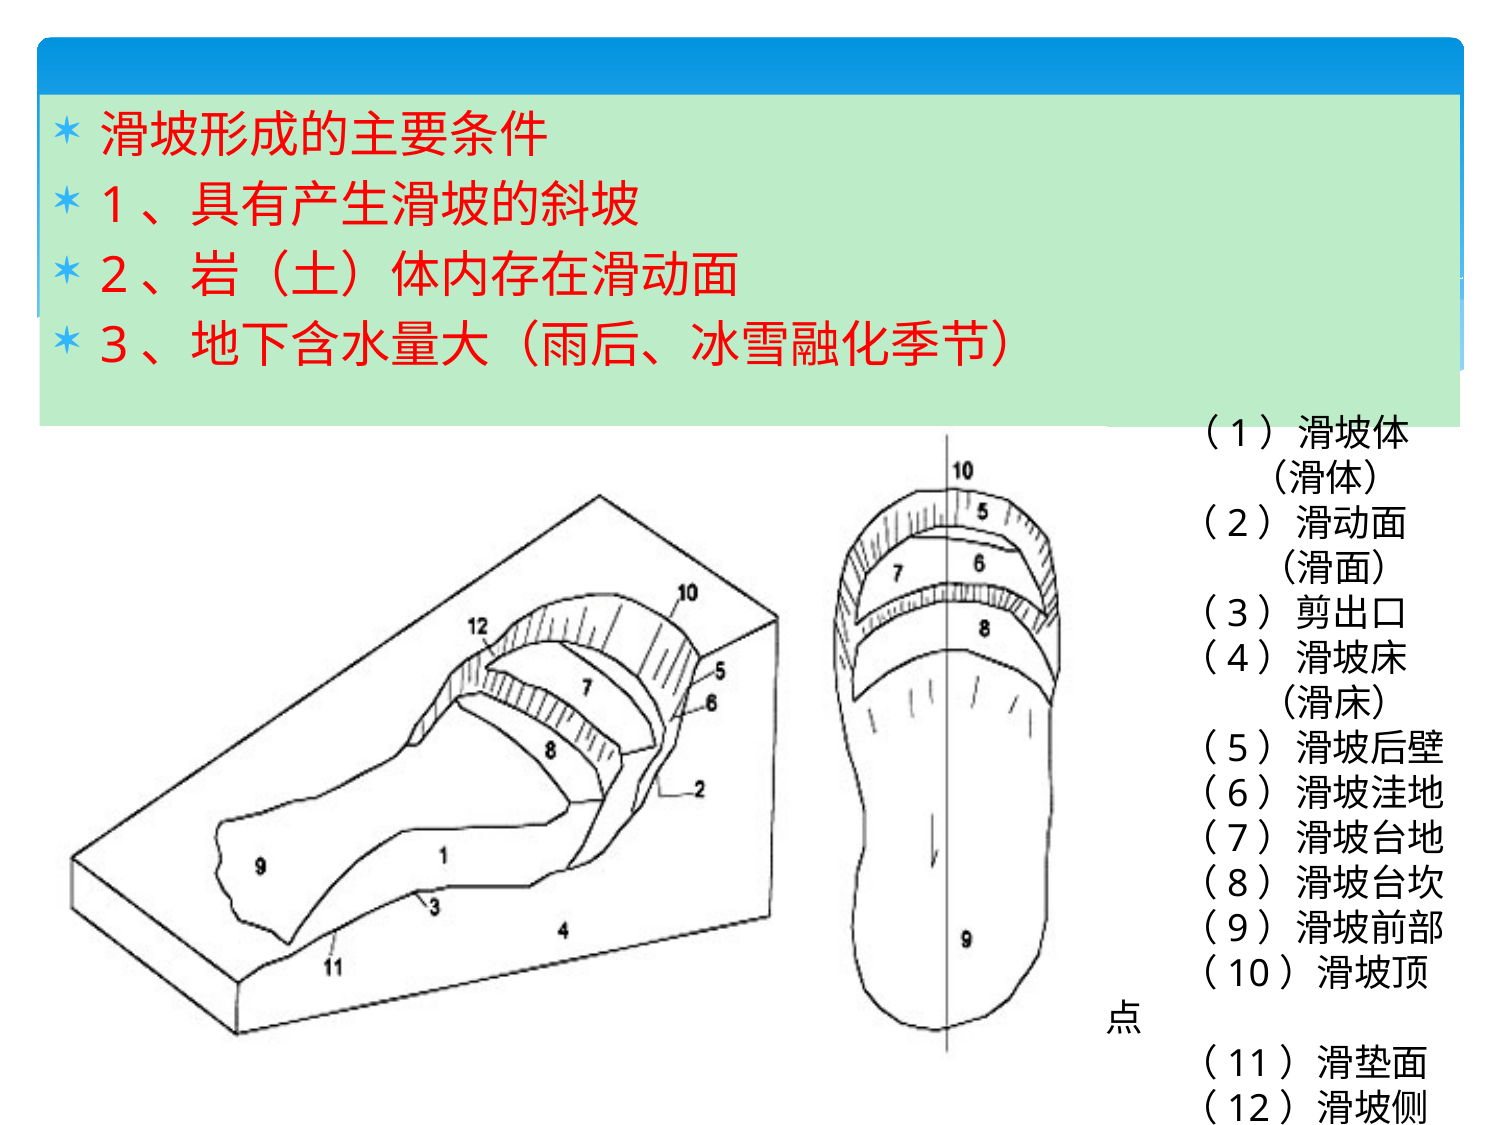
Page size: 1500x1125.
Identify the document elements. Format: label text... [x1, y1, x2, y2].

picture [39, 426, 1107, 1074]
list 滑坡形成的主要条件 1、具有产生滑坡的斜坡 2、岩（土）体内存在滑动面 3、地下含水量大（雨后、冰雪融化季节） [39, 94, 1460, 426]
text_box （1）滑坡体 （滑体） （2）滑动面 （滑面） （3）剪出口 （4）滑坡床 （滑床） （5）滑坡后壁 （6）滑坡洼地 （7）滑坡台地 （8）滑坡台坎 （9）滑坡前部 （10）滑坡顶点 （11）滑垫面 （12）滑坡侧壁 [1090, 401, 1460, 1125]
